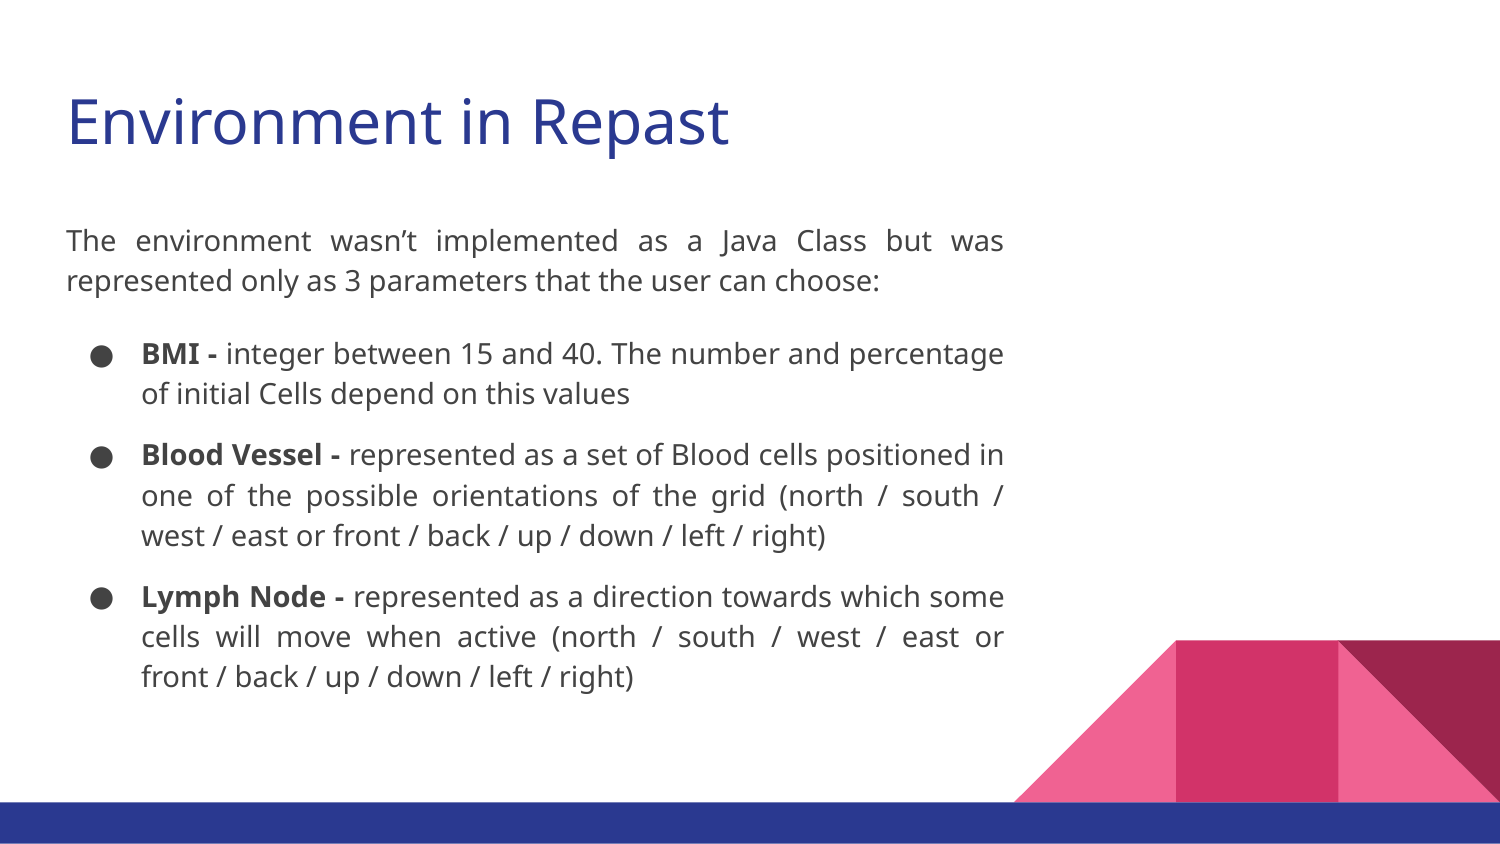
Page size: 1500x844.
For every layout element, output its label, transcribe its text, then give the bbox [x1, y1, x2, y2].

title Environment in Repast [51, 67, 1449, 167]
list The environment wasn’t implemented as a Java Class but was represented only as 3 parameters that the user can choose: BMI - integer between 15 and 40. The number and percentage of initial Cells depend on this values Blood Vessel - represented as a set of Blood cells positioned in one of the possible orientations of the grid (north / south / west / east or front / back / up / down / left / right) Lymph Node - represented as a direction towards which some cells will move when active (north / south / west / east or front / back / up / down / left / right) [51, 201, 1021, 750]
